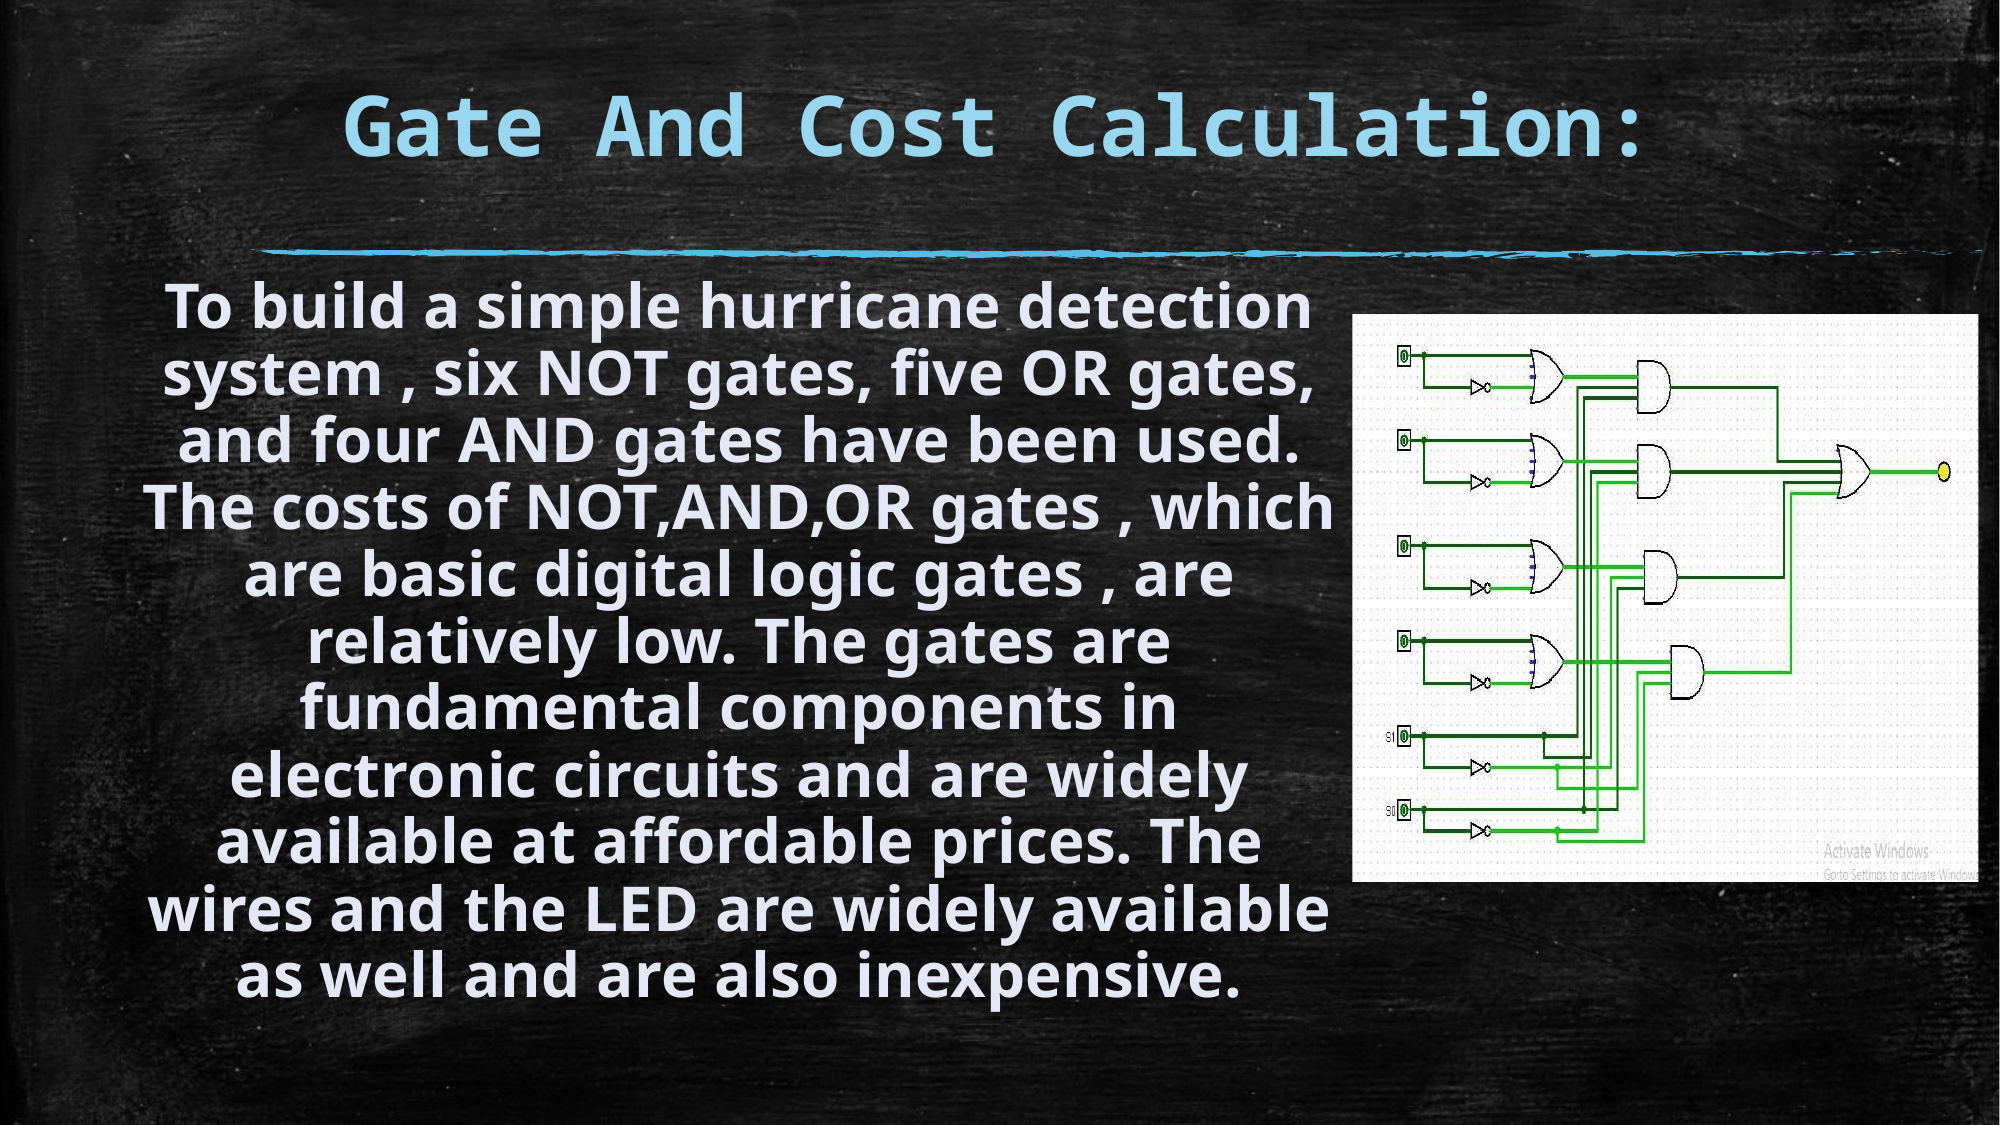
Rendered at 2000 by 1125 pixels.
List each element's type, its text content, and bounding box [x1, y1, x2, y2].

picture [0, 0, 2000, 1125]
title Gate And Cost Calculation: [249, 45, 1750, 213]
list To build a simple hurricane detection system , six NOT gates, five OR gates, and four AND gates have been used. The costs of NOT,AND,OR gates , which are basic digital logic gates , are relatively low. The gates are fundamental components in electronic circuits and are widely available at affordable prices. The wires and the LED are widely available as well and are also inexpensive. [125, 267, 1355, 1047]
